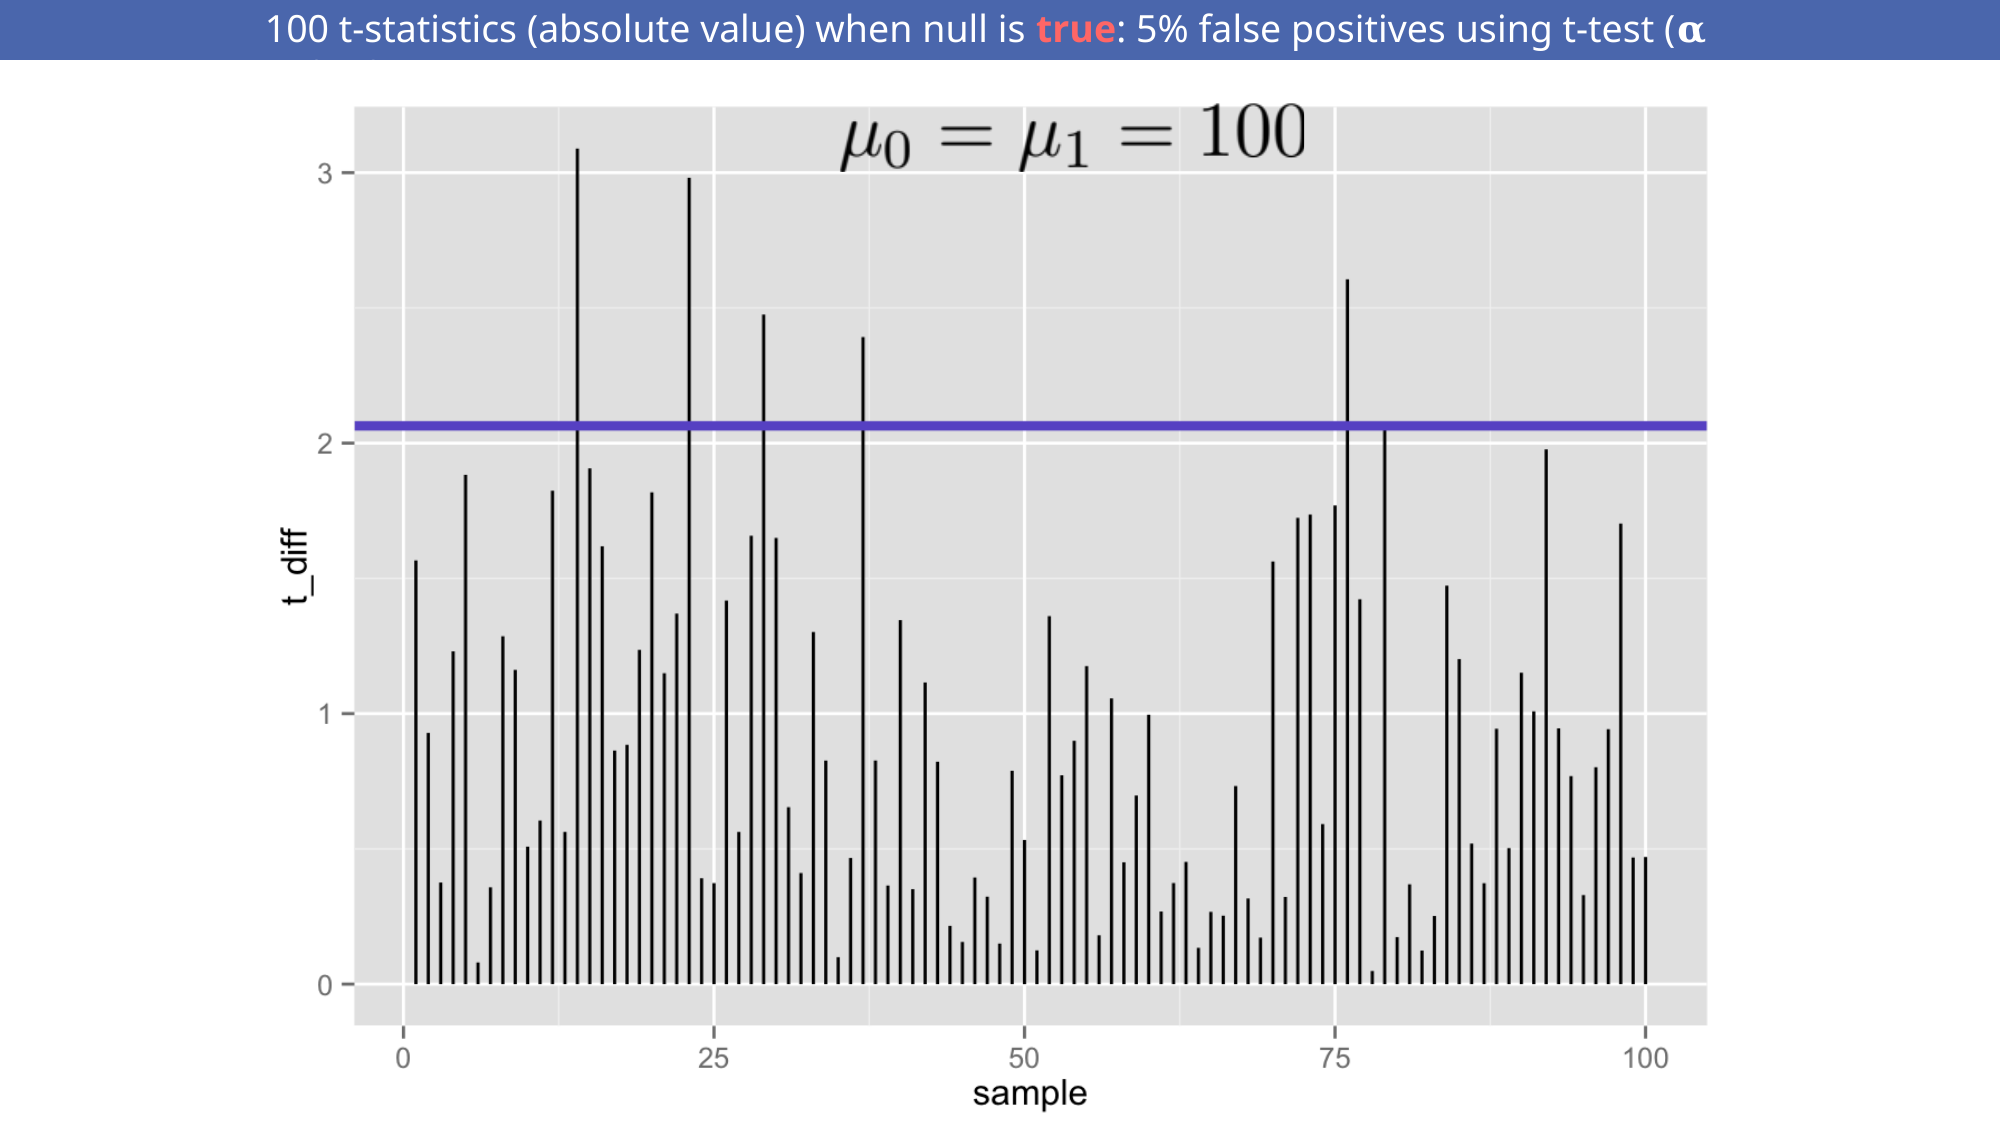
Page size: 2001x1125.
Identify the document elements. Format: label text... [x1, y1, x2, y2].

picture [249, 64, 1751, 1125]
text_box 100 t-statistics (absolute value) when null is true: 5% false positives using t-test (𝛂 = .05/2) [249, 0, 1804, 193]
